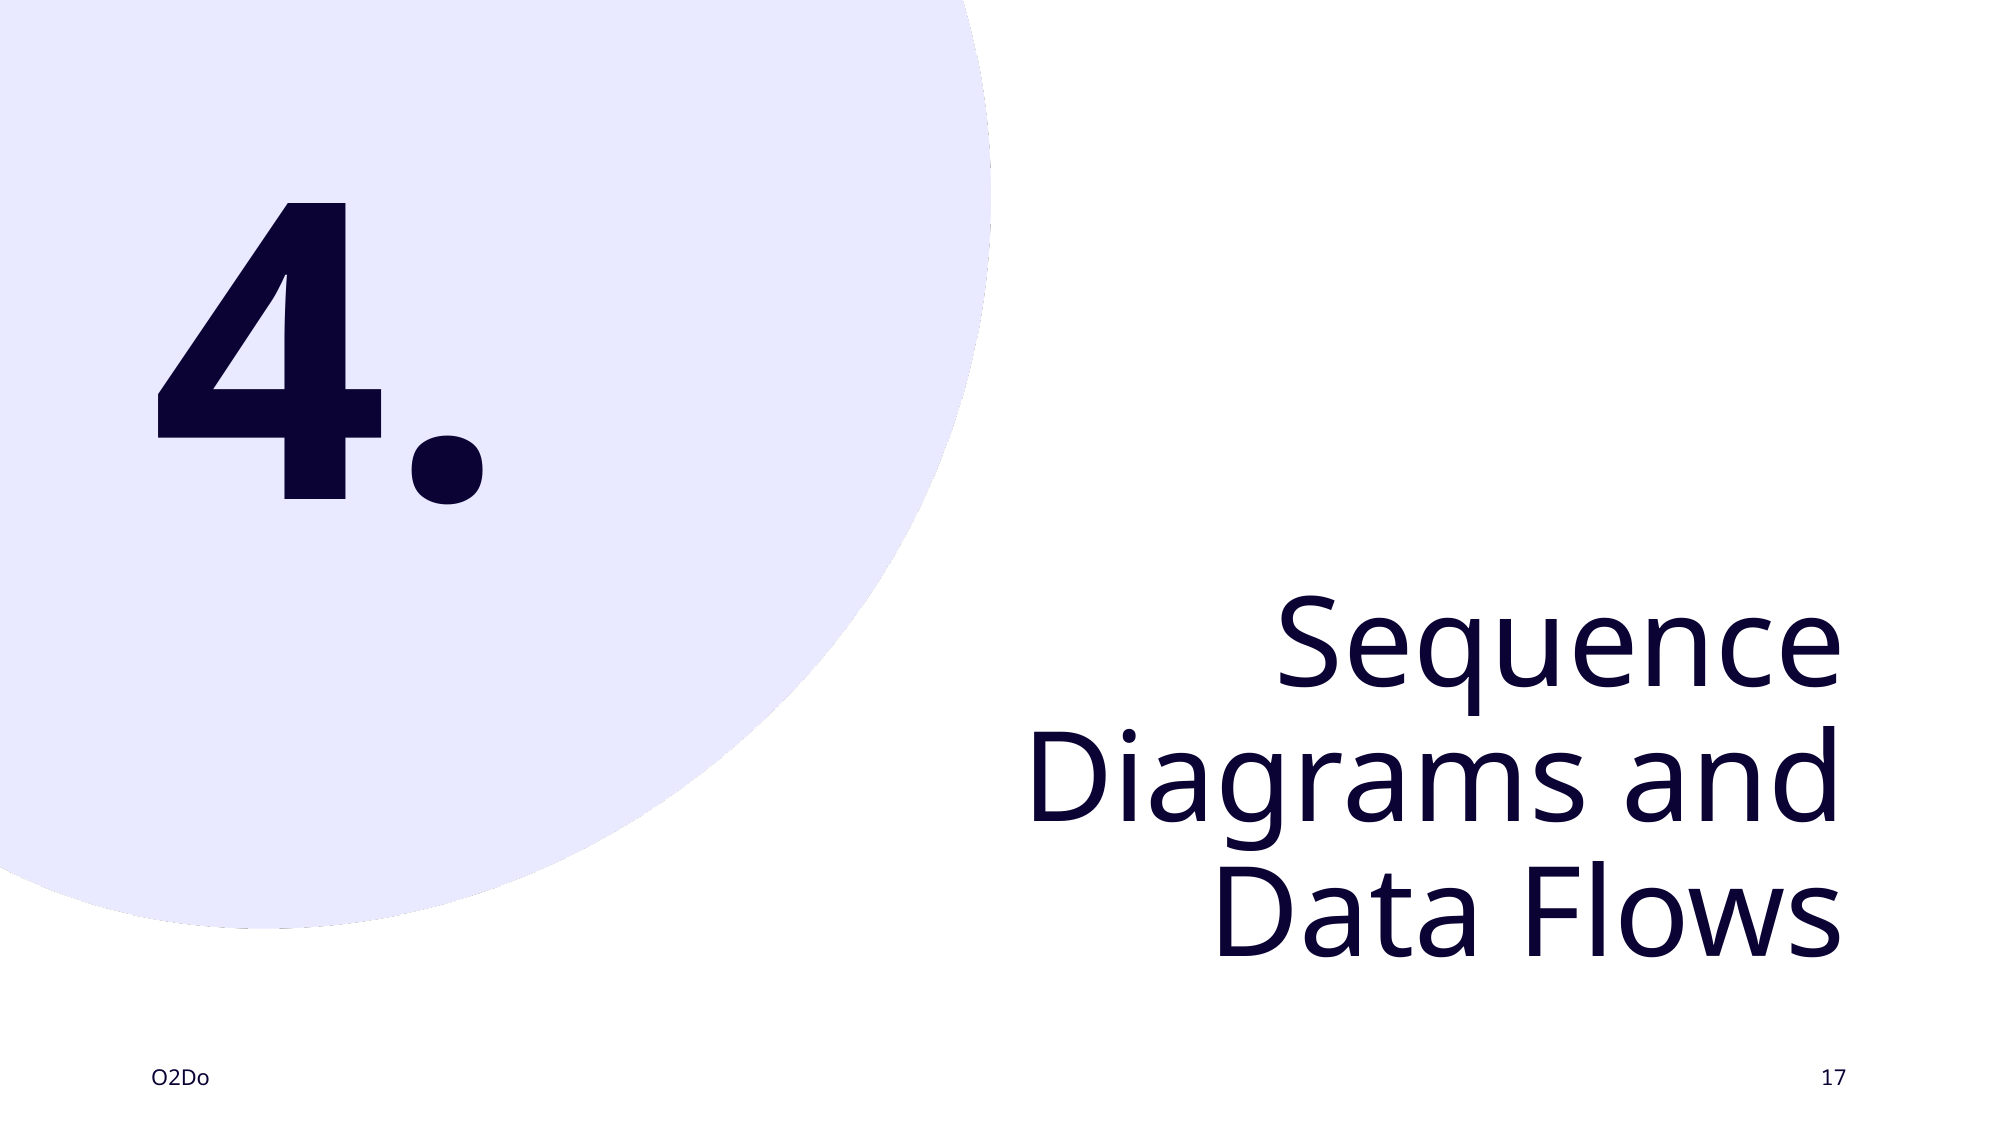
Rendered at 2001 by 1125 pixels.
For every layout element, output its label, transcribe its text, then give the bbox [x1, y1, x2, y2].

list 4. [136, 133, 688, 903]
title Sequence Diagrams and Data Flows [750, 133, 1862, 992]
picture [0, 0, 991, 929]
